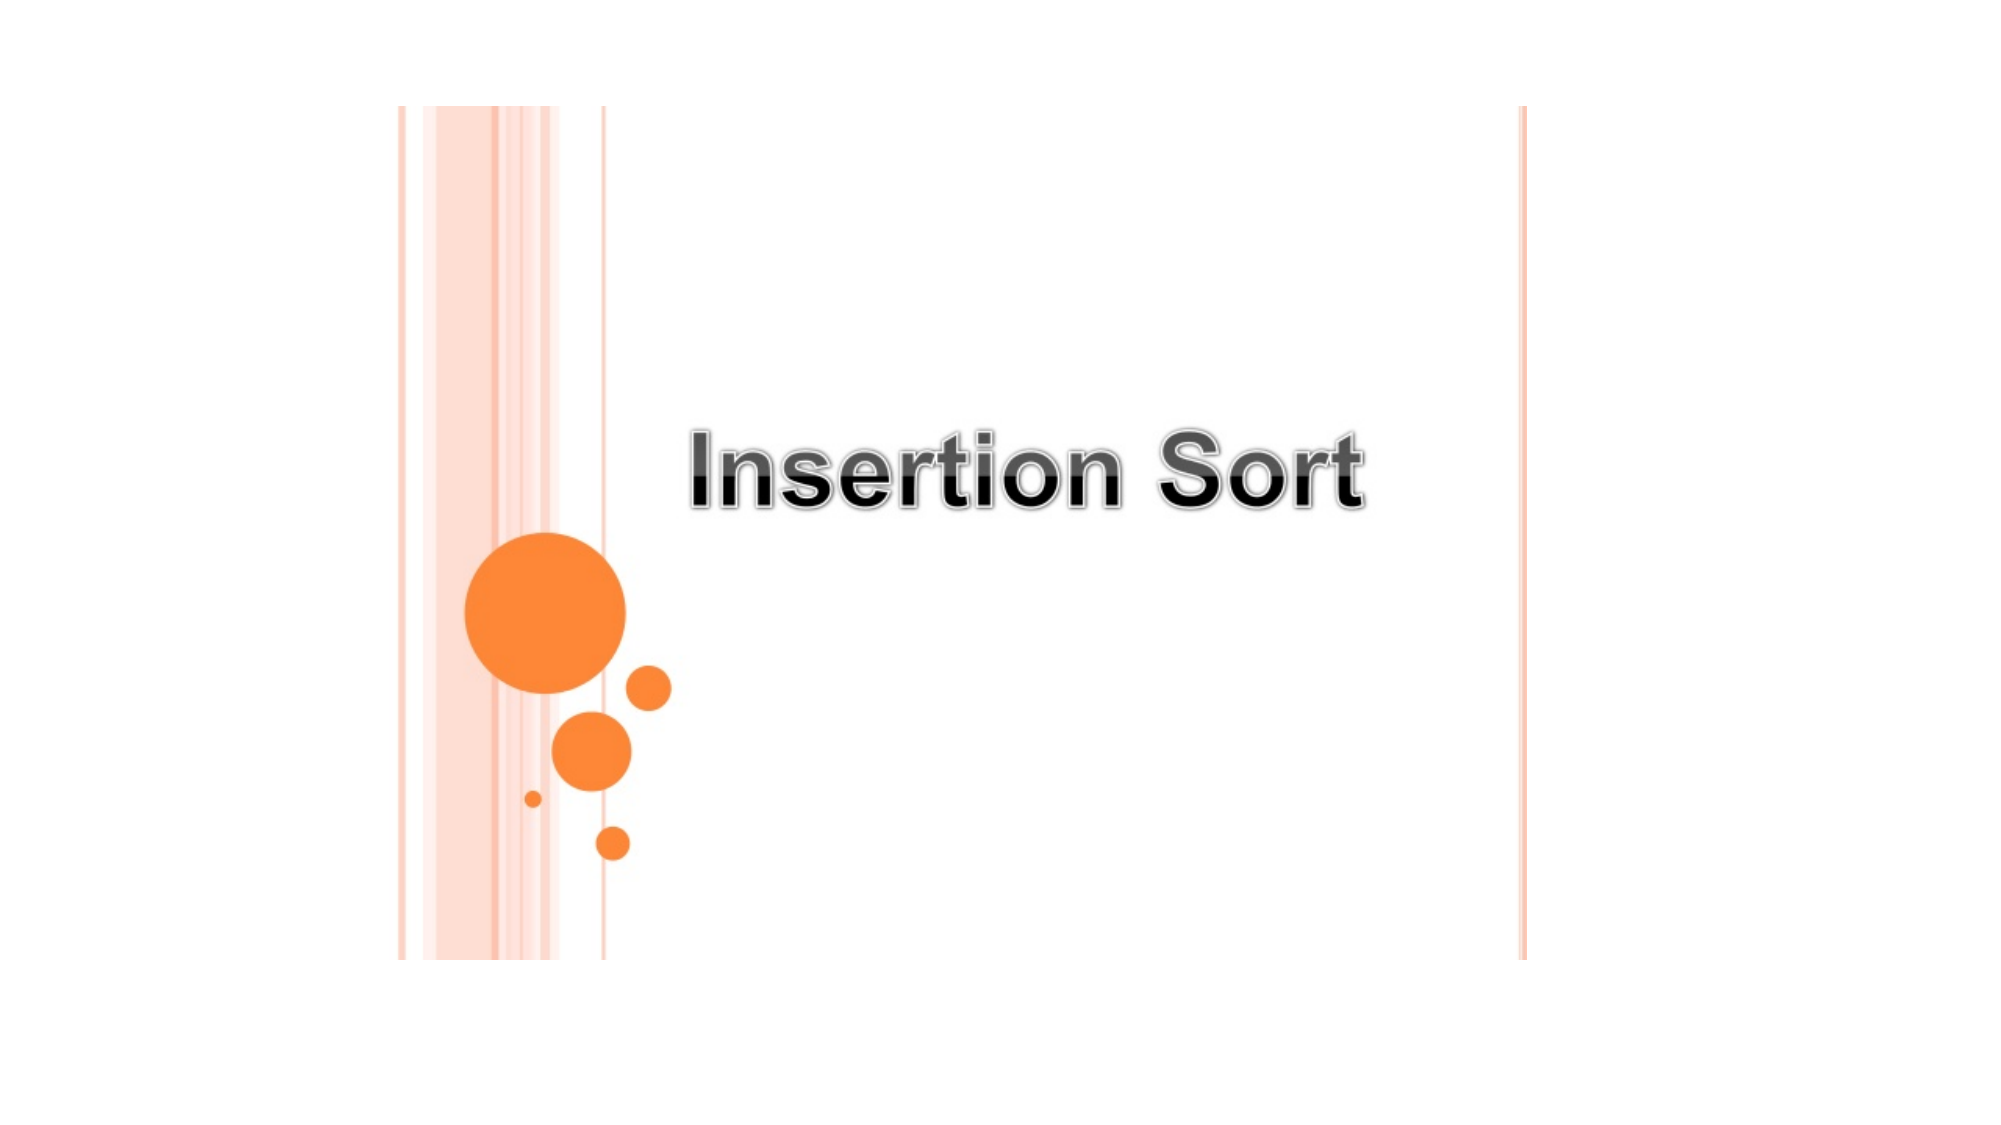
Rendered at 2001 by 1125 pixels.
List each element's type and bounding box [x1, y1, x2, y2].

list [389, 106, 1527, 960]
